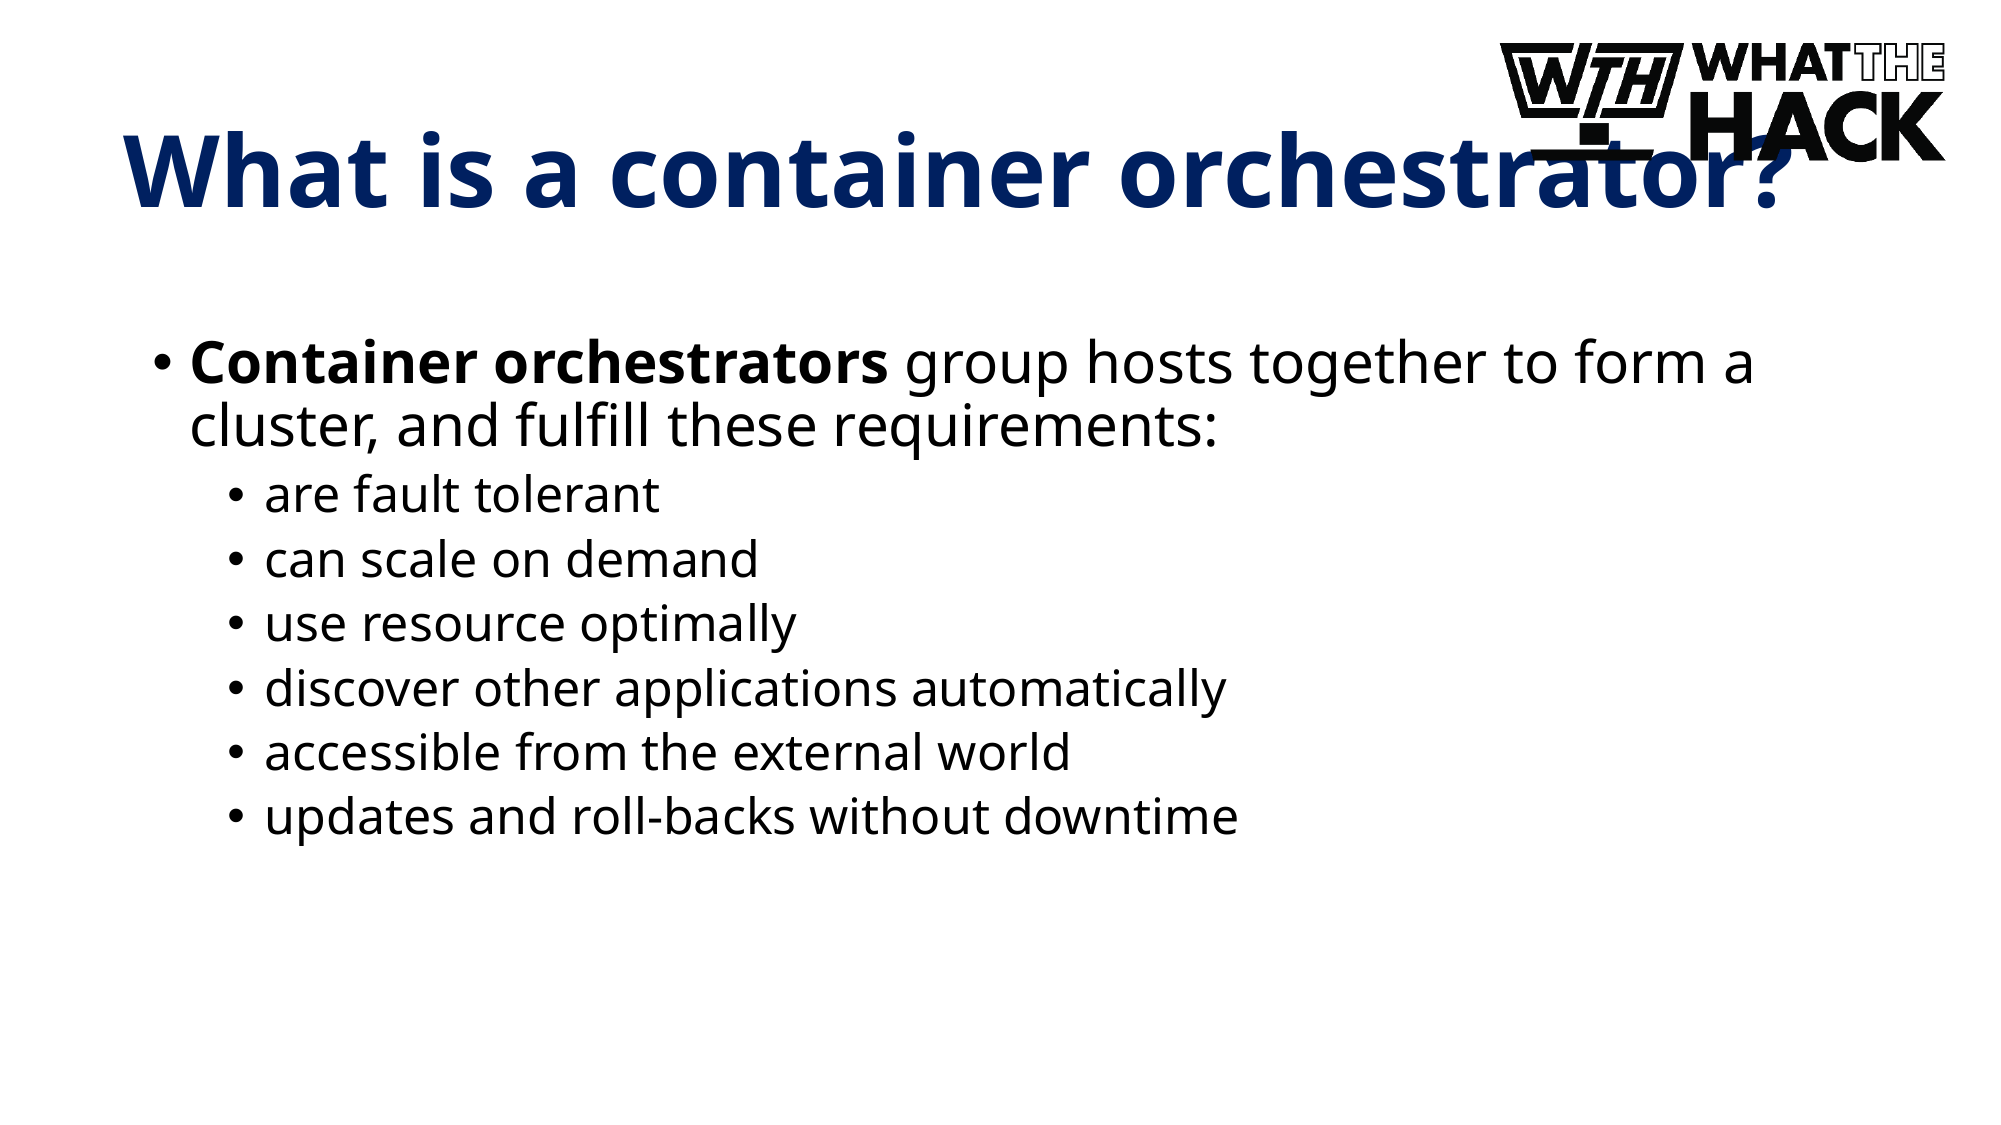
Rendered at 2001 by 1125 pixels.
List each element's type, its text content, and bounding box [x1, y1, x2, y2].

title What is a container orchestrator? [108, 66, 1834, 284]
picture [1426, 0, 2000, 242]
list Container orchestrators group hosts together to form a cluster, and fulfill these requirements: are fault tolerant can scale on demand use resource optimally discover other applications automatically accessible from the external world updates and roll-backs without downtime [137, 326, 1863, 1040]
